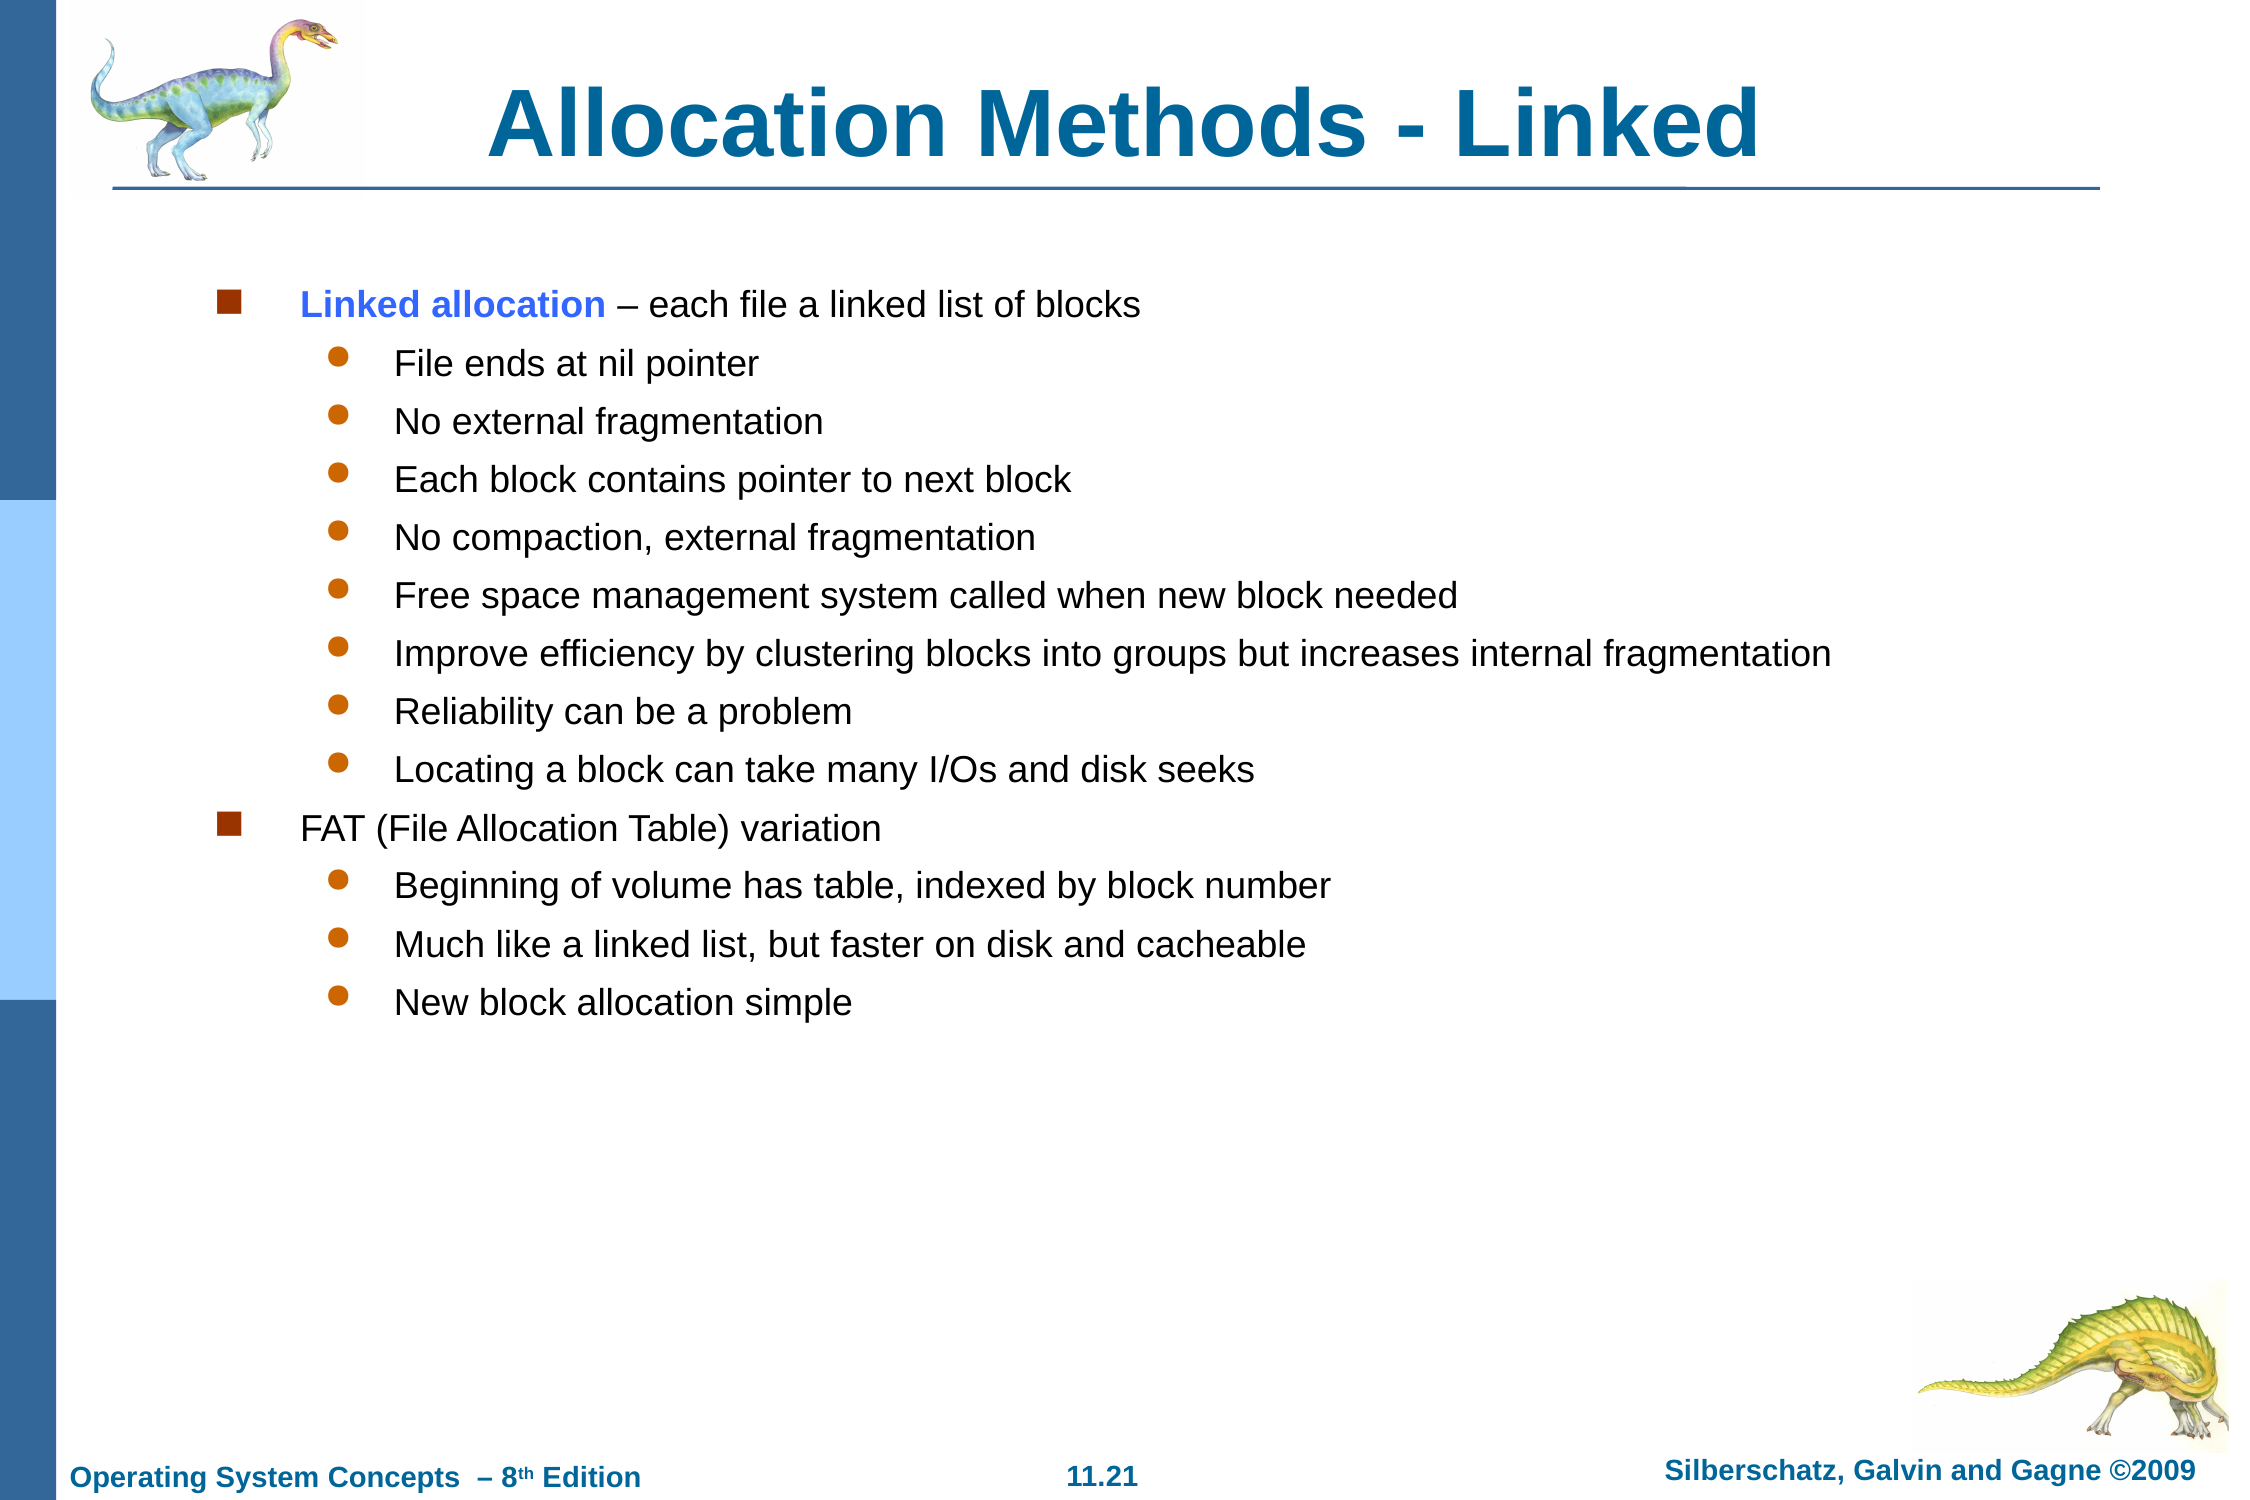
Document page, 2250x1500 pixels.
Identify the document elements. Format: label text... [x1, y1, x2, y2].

title Allocation Methods - Linked [112, 60, 2138, 187]
picture [1913, 1279, 2229, 1453]
list Linked allocation – each file a linked list of blocks File ends at nil pointer No external fragmentation Each block contains pointer to next block No compaction, external fragmentation Free space management system called when new block needed Improve efficiency by clustering blocks into groups but increases internal fragmentation Reliability can be a problem Locating a block can take many I/Os and disk seeks FAT (File Allocation Table) variation Beginning of volume has table, indexed by block number Much like a linked list, but faster on disk and cacheable New block allocation simple [198, 269, 2224, 1261]
picture [70, 0, 365, 199]
